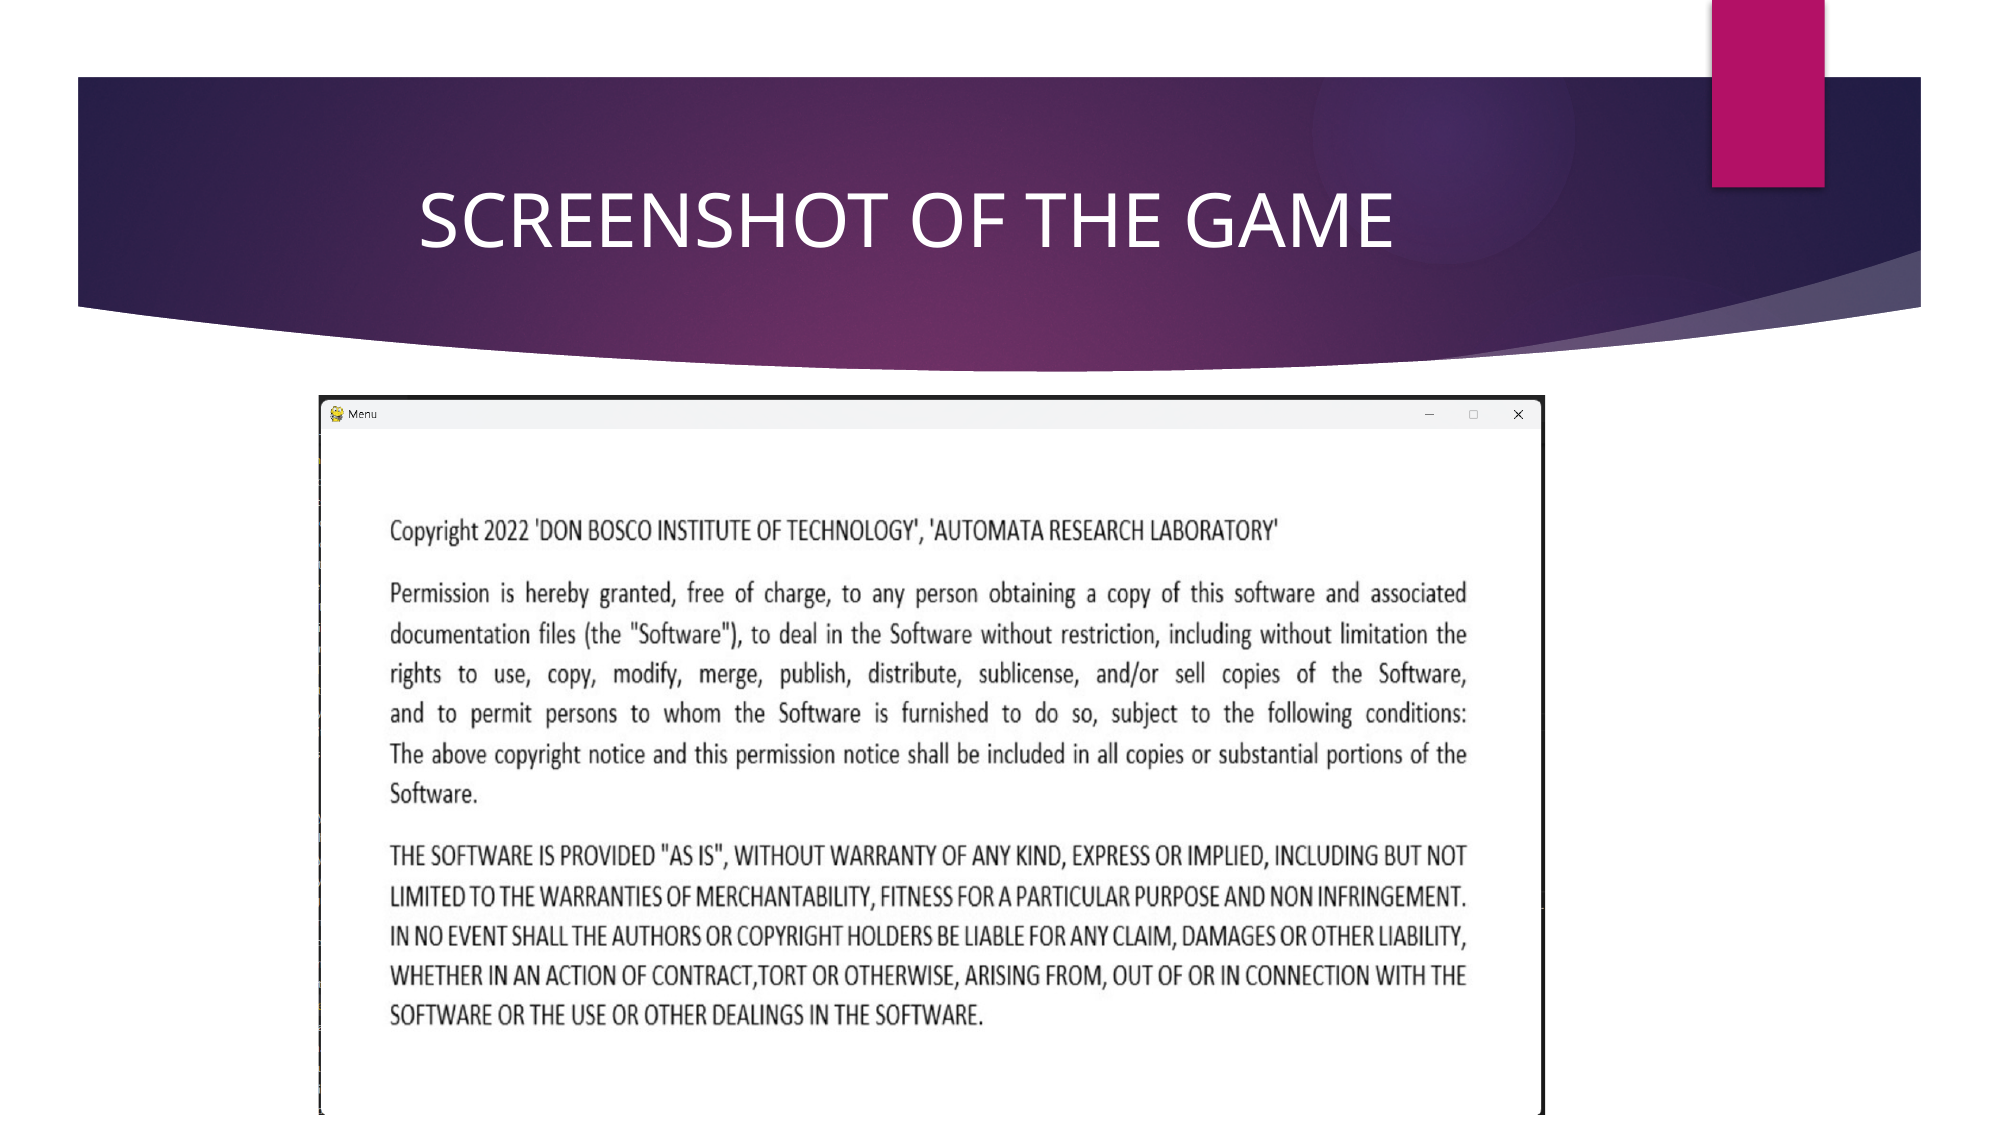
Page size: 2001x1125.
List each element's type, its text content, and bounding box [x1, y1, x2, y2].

title SCREENSHOT OF THE GAME [189, 159, 1627, 276]
picture [318, 395, 1546, 1115]
